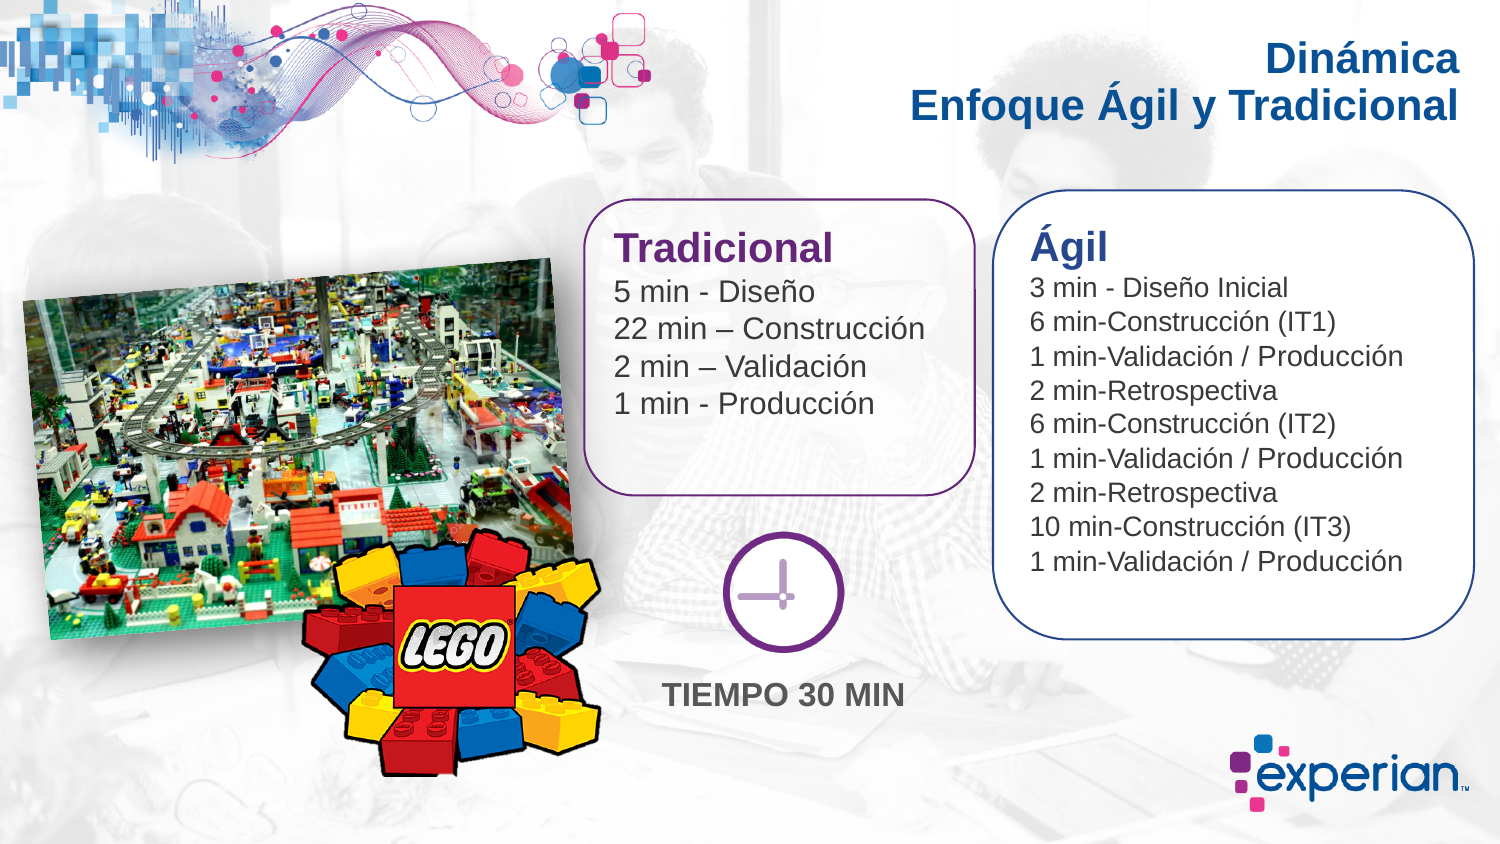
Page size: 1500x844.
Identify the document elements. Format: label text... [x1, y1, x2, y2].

text_box TIEMPO 30 MIN [710, 665, 921, 720]
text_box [718, 527, 849, 658]
text_box Ágil 3 min - Diseño Inicial 6 min-Construcción (IT1) 1 min-Validación / Producción 2 min-Retrospectiva 6 min-Construcción (IT2) 1 min-Validación / Producción 2 min-Retrospectiva 10 min-Construcción (IT3) 1 min-Validación / Producción [991, 189, 1476, 641]
text_box Dinámica Enfoque Ágil y Tradicional [628, 26, 1471, 140]
picture [0, 0, 1500, 844]
text_box Tradicional 5 min - Diseño 22 min – Construcción 2 min – Validación 1 min - Producción [583, 198, 976, 497]
